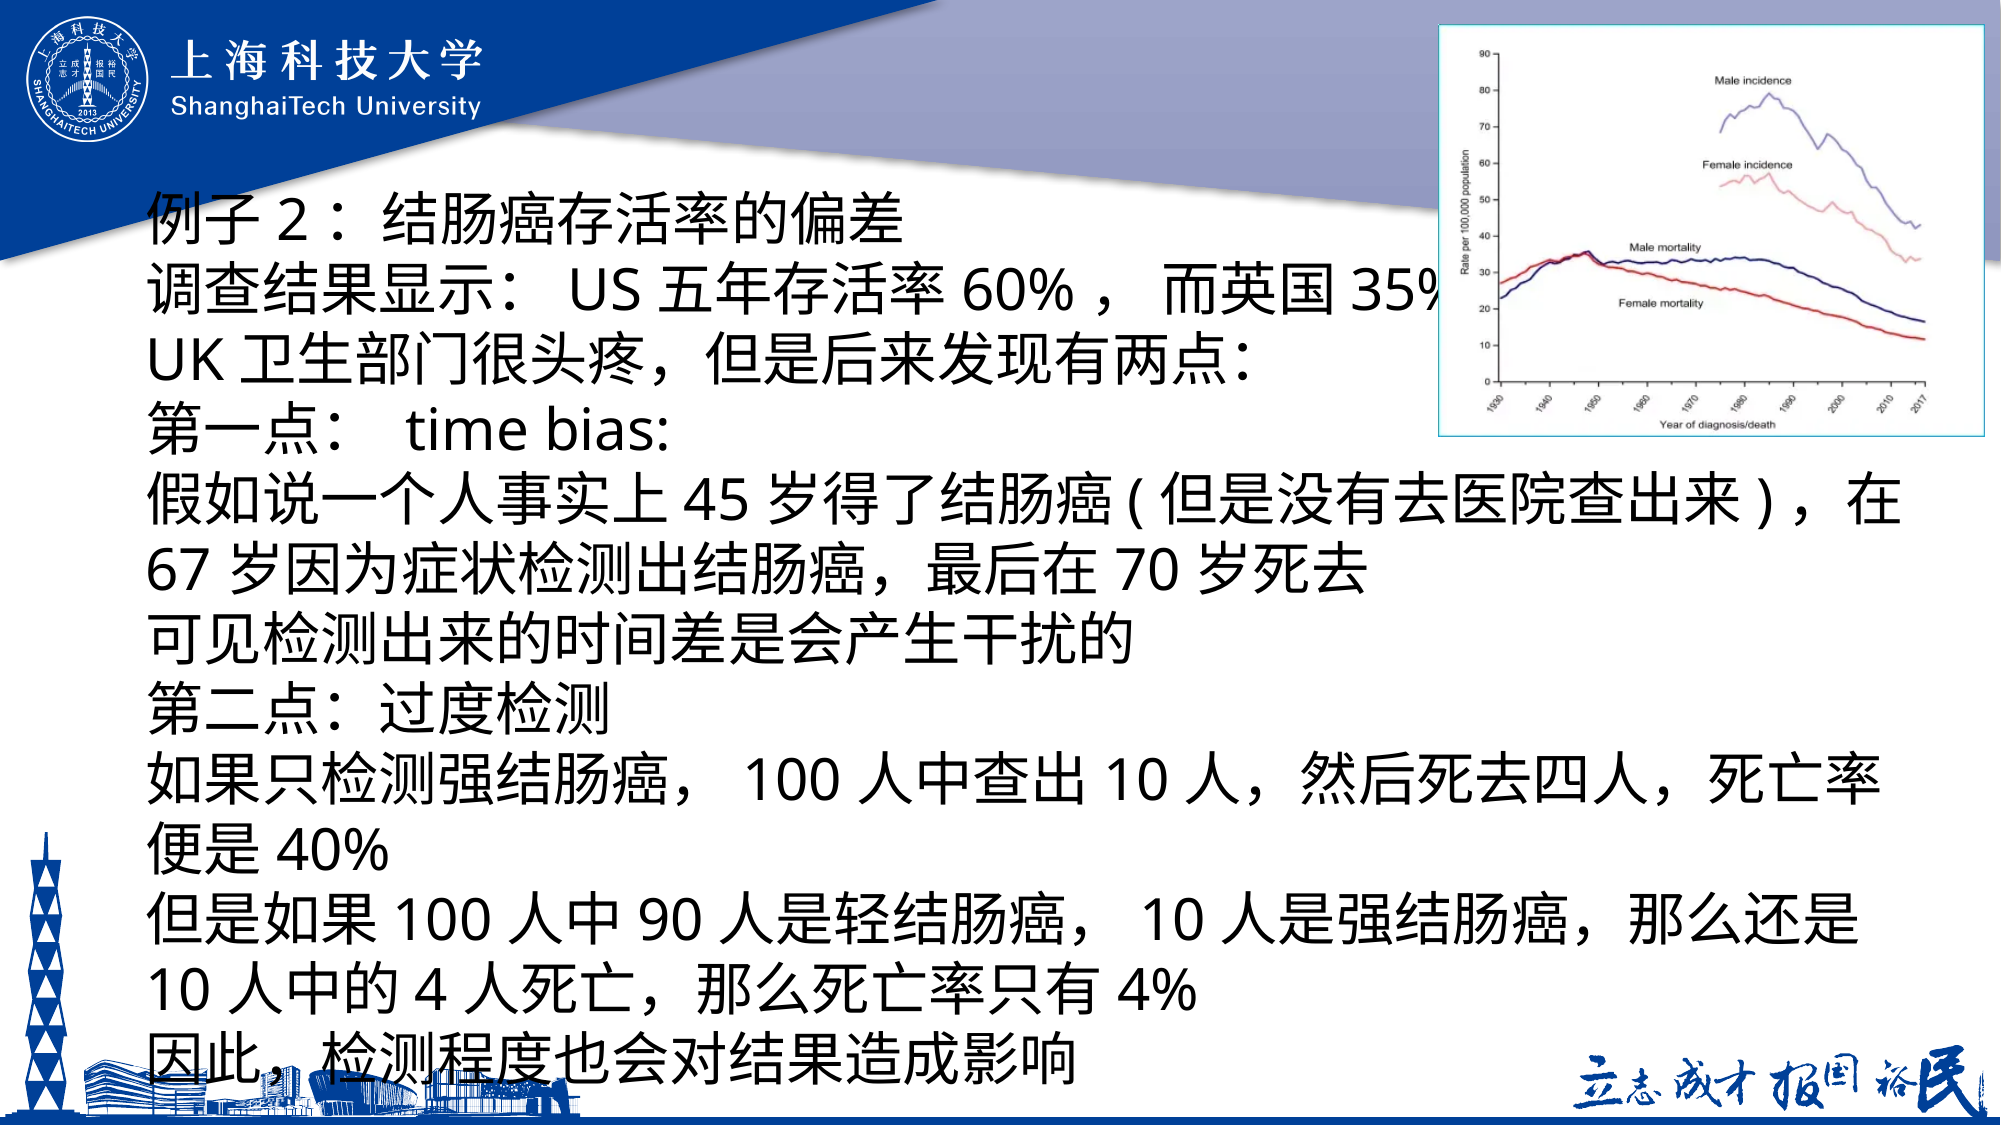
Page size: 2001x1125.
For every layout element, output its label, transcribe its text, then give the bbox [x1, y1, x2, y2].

text_box 例子2：结肠癌存活率的偏差 调查结果显示：US五年存活率60%， 而英国35% UK卫生部门很头疼，但是后来发现有两点： 第一点： time bias: 假如说一个人事实上45岁得了结肠癌(但是没有去医院查出来)，在67岁因为症状检测出结肠癌，最后在70岁死去 可见检测出来的时间差是会产生干扰的 第二点：过度检测 如果只检测强结肠癌，100人中查出10人，然后死去四人，死亡率便是40% 但是如果100人中90人是轻结肠癌，10人是强结肠癌，那么还是10人中的4人死亡，那么死亡率只有4% 因此，检测程度也会对结果造成影响 [131, 174, 1936, 1016]
picture [1438, 24, 1985, 437]
